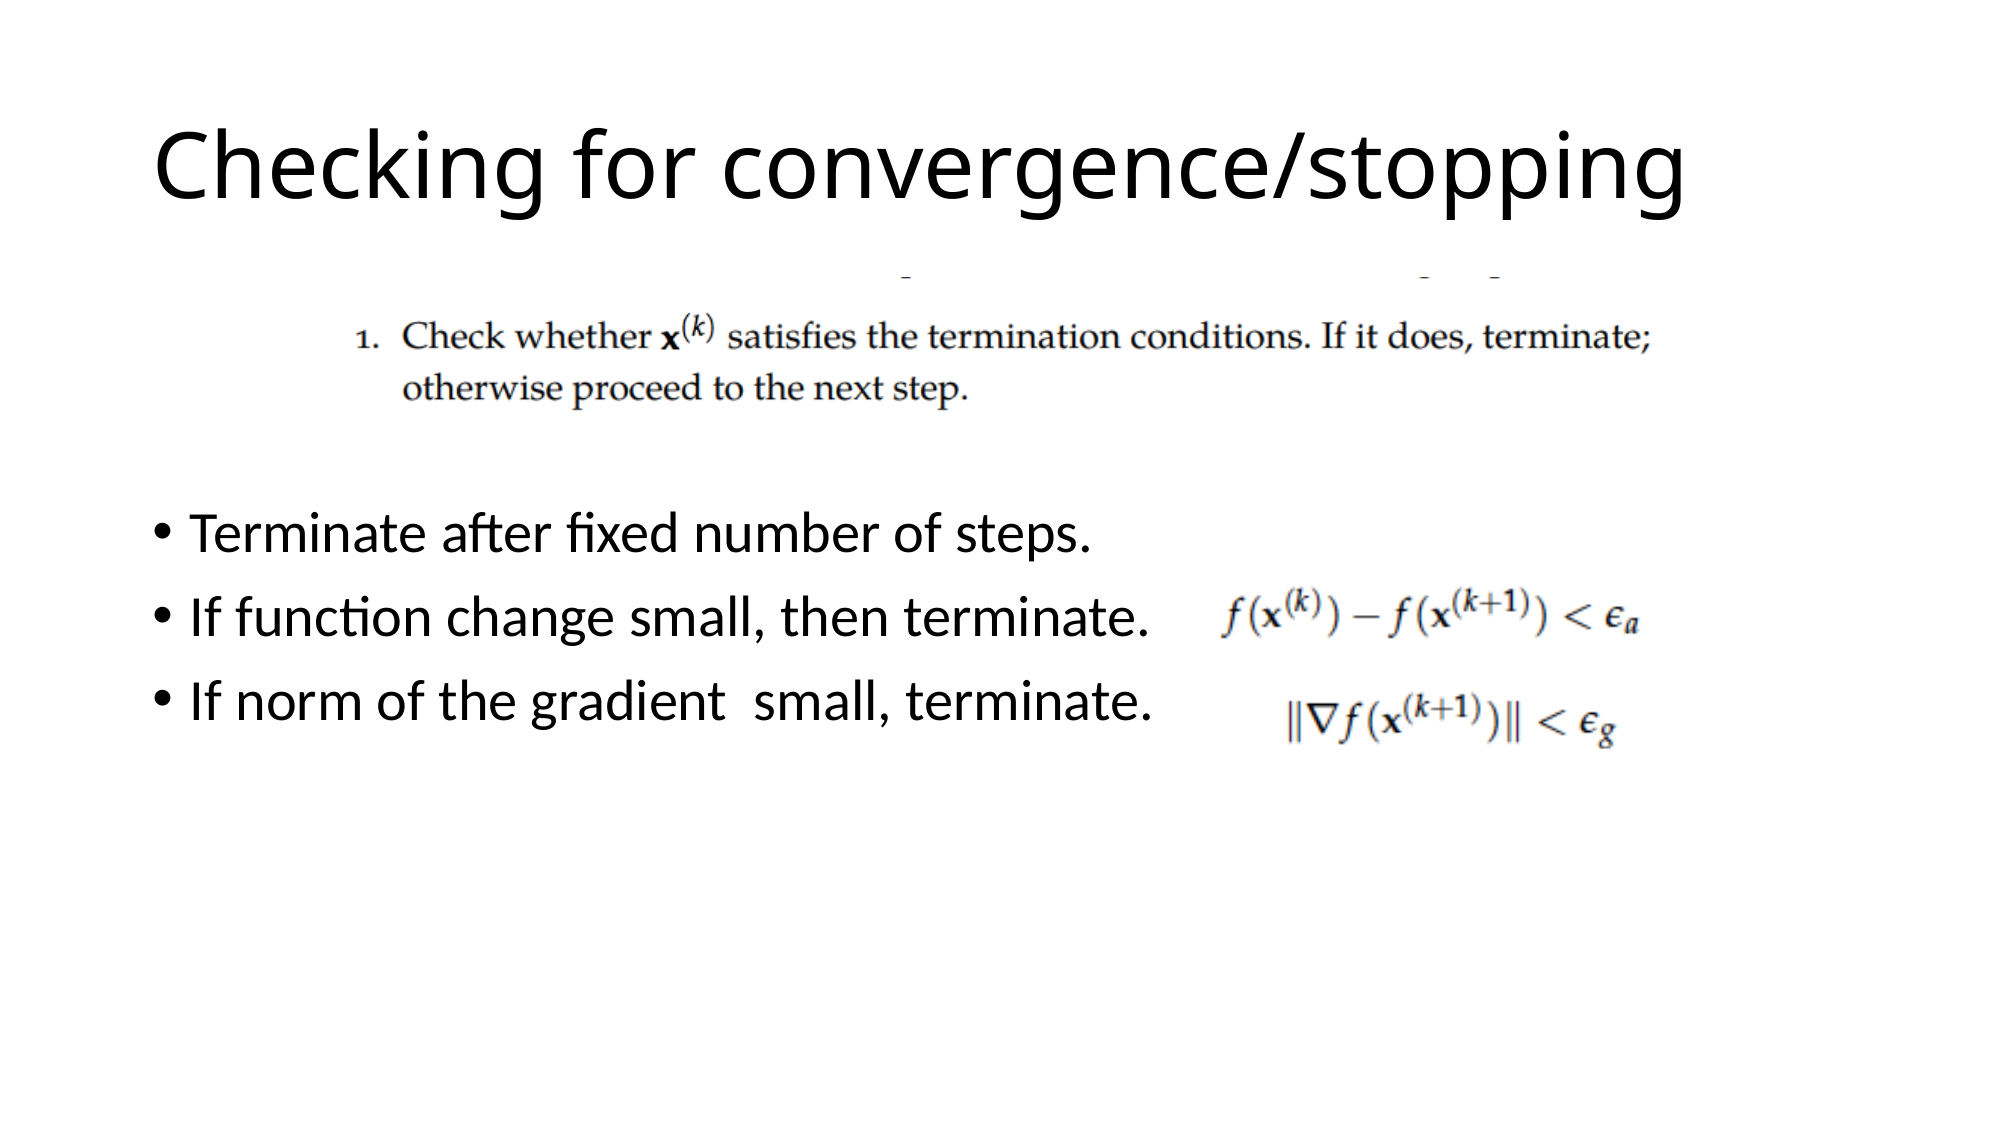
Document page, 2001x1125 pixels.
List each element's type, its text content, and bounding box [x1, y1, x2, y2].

picture [318, 277, 1682, 435]
title Checking for convergence/stopping [137, 59, 1863, 278]
list Terminate after fixed number of steps. If function change small, then terminate. If norm of the gradient small, terminate. [137, 494, 1863, 828]
picture [1193, 565, 1687, 783]
